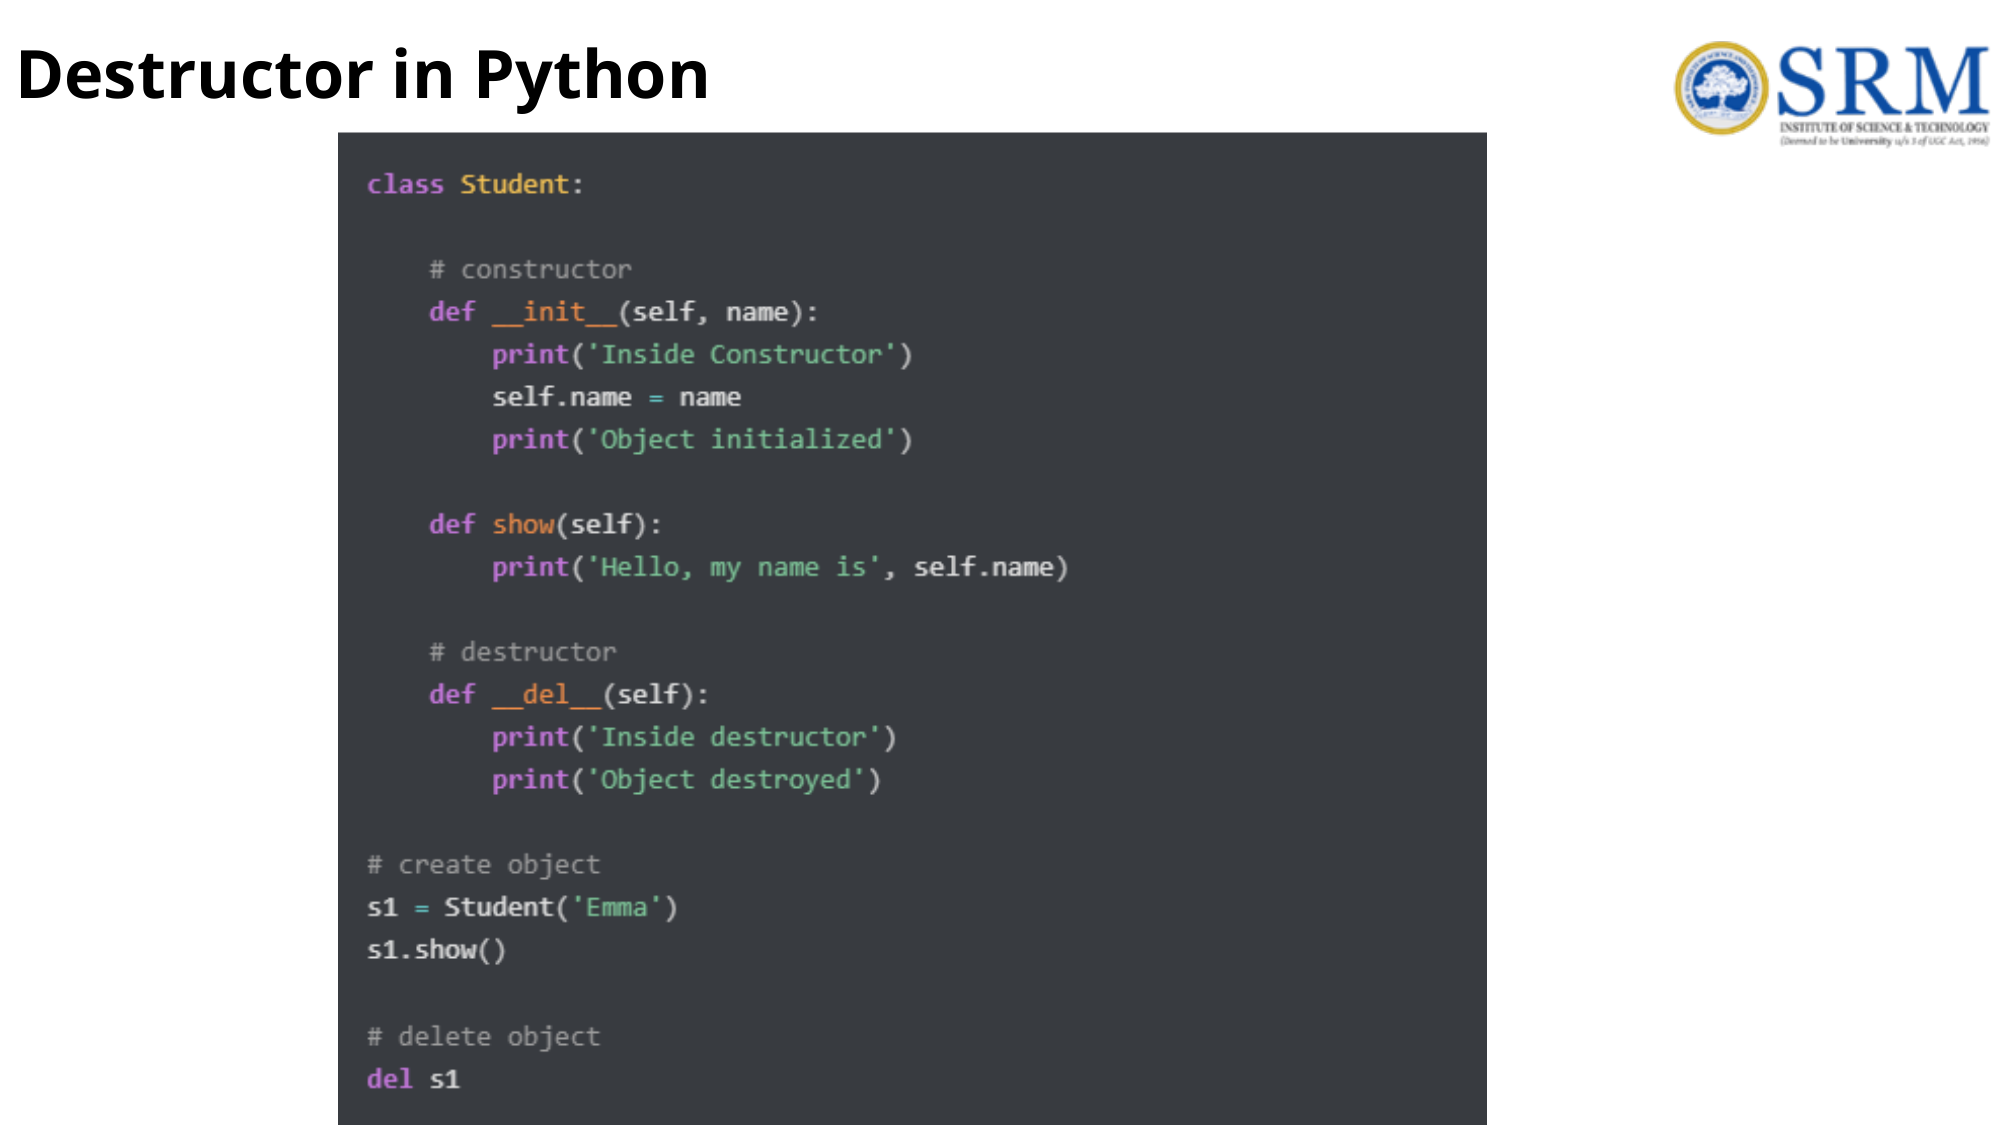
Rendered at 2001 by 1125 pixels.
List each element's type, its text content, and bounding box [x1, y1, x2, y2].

title Destructor in Python [0, 0, 1662, 155]
picture [1662, 0, 1999, 190]
picture [338, 131, 1487, 1125]
